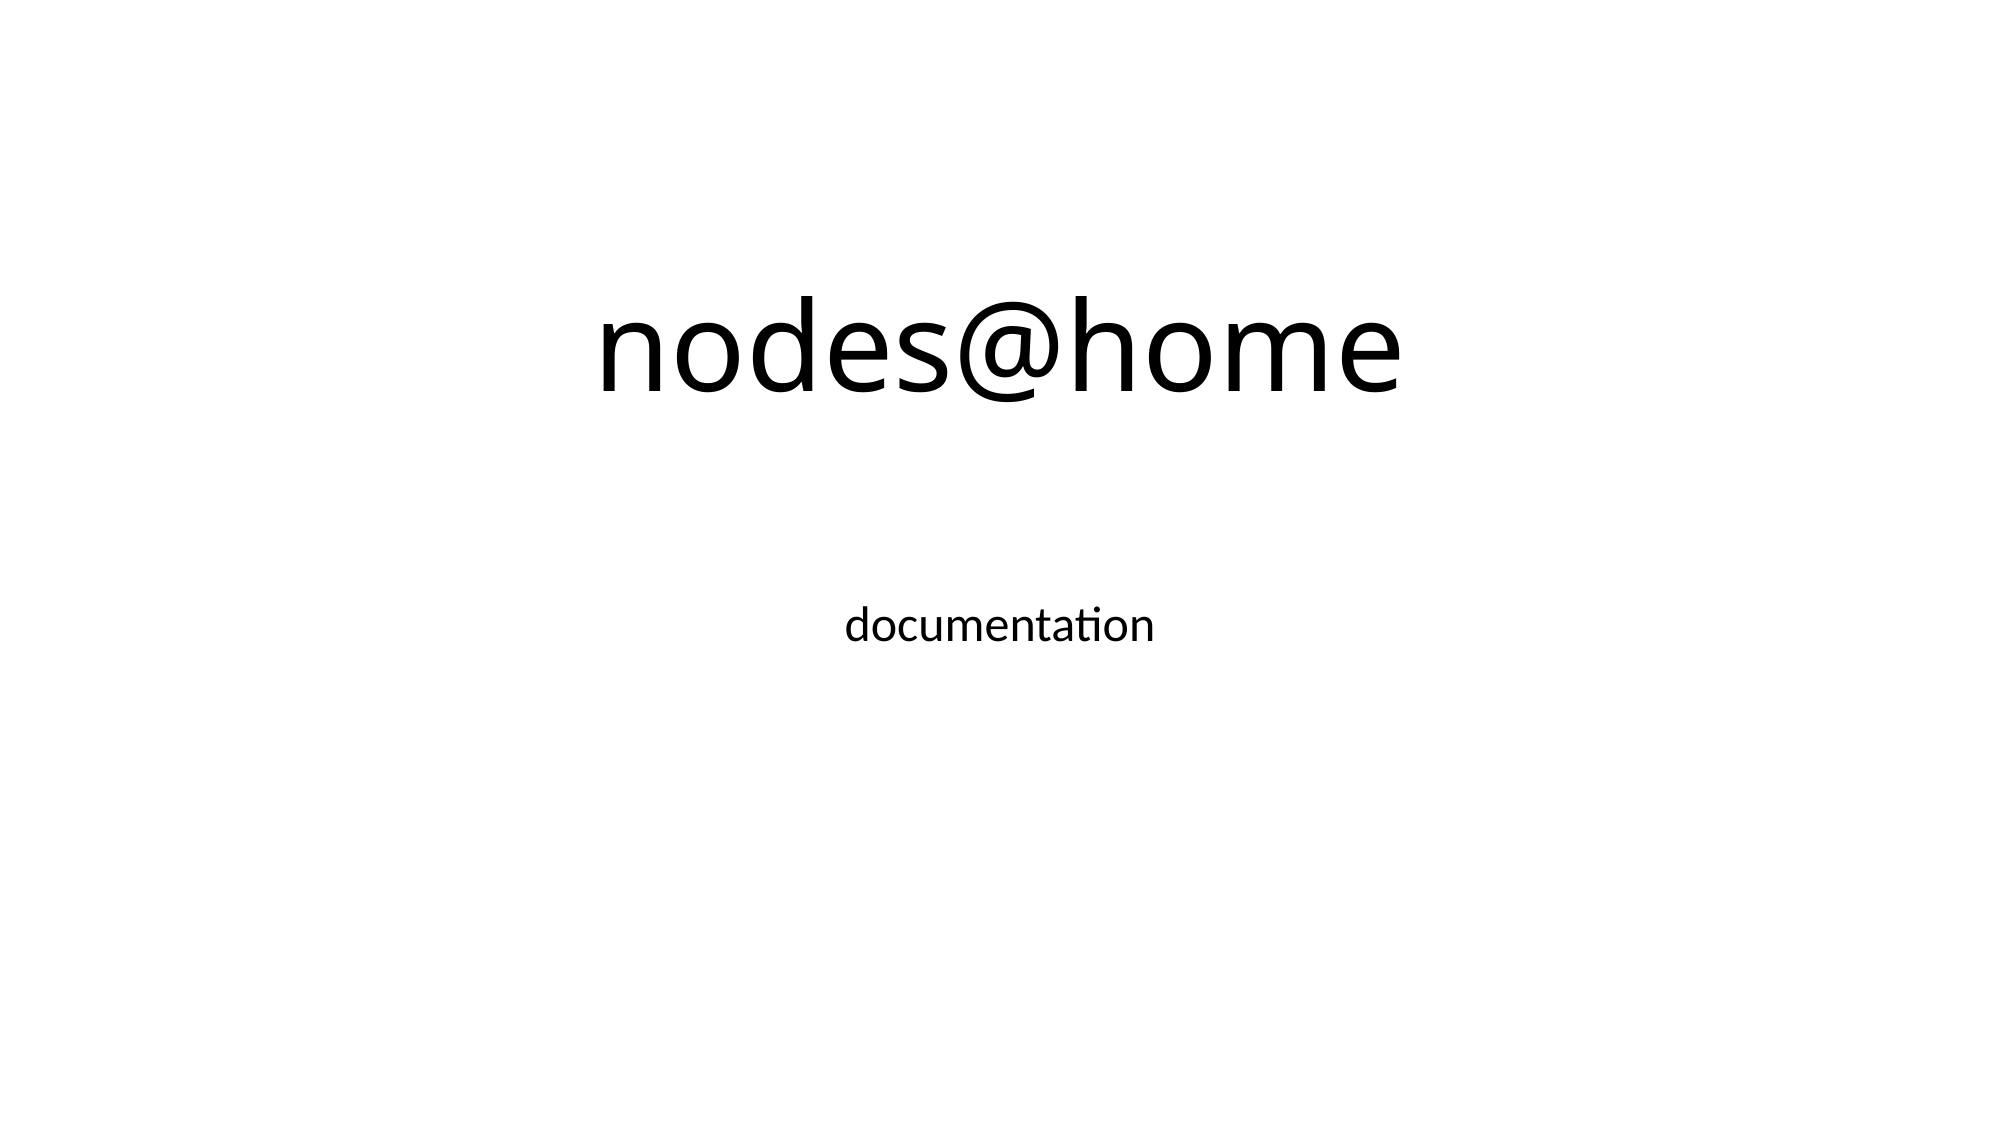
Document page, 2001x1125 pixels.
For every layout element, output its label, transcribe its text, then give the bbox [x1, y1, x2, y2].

title nodes@home [249, 184, 1750, 576]
subtitle documentation [249, 590, 1750, 863]
